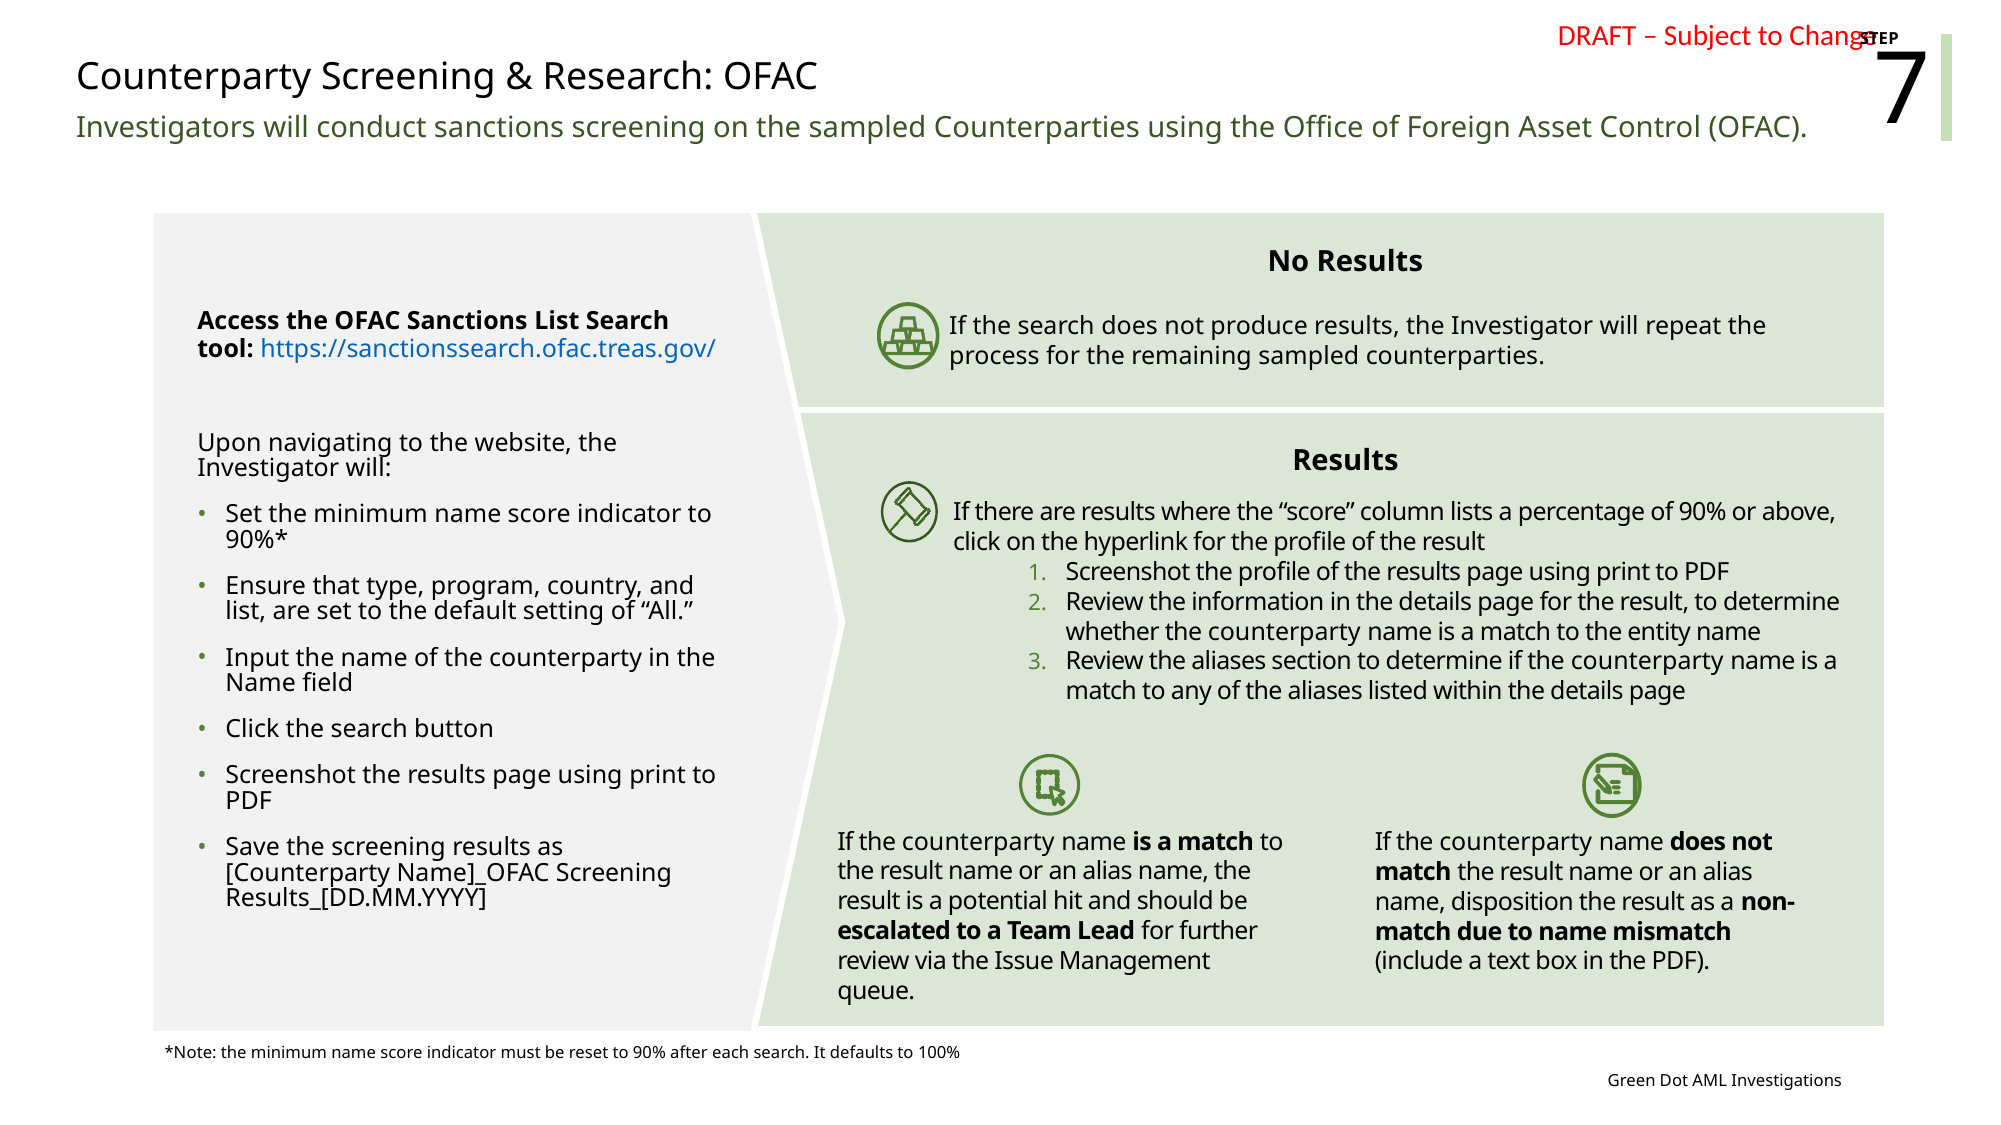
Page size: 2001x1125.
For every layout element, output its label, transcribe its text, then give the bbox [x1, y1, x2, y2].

list Investigators will conduct sanctions screening on the sampled Counterparties using the Office of Foreign Asset Control (OFAC). [76, 112, 1837, 182]
text_box If the counterparty name does not match the result name or an alias name, disposition the result as a non-match due to name mismatch (include a text box in the PDF). [1359, 817, 1837, 983]
text_box Results [834, 433, 1857, 484]
title Counterparty Screening & Research: OFAC [76, 56, 1858, 112]
text_box STEP [1845, 20, 1919, 55]
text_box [888, 487, 931, 533]
text_box If the search does not produce results, the Investigator will repeat the process for the remaining sampled counterparties. [934, 302, 1844, 378]
text_box [756, 411, 1888, 1030]
text_box If the counterparty name is a match to the result name or an alias name, the result is a potential hit and should be escalated to a Team Lead for further review via the Issue Management queue. [822, 817, 1300, 1013]
text_box [755, 209, 1888, 411]
text_box Access the OFAC Sanctions List Search tool: https://sanctionssearch.ofac.treas.gov/ Upon navigating to the website, the Investigator will: Set the minimum name score indicator to 90%* Ensure that type, program, country, and list, are set to the default setting of “All.” Input the name of the counterparty in the Name field Click the search button Screenshot the results page using print to PDF Save the screening results as [Counterparty Name]_OFAC Screening Results_[DD.MM.YYYY] [182, 302, 744, 963]
text_box *Note: the minimum name score indicator must be reset to 90% after each search. It defaults to 100% [149, 1034, 1572, 1069]
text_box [1582, 753, 1641, 818]
text_box [888, 533, 930, 543]
text_box [931, 492, 938, 532]
text_box If there are results where the “score” column lists a percentage of 90% or above, click on the hyperlink for the profile of the result Screenshot the profile of the results page using print to PDF Review the information in the details page for the result, to determine whether the counterparty name is a match to the entity name Review the aliases section to determine if the counterparty name is a match to any of the aliases listed within the details page [938, 488, 1857, 713]
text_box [1020, 755, 1079, 815]
picture [877, 305, 939, 367]
text_box [149, 208, 844, 1034]
text_box 7 [1858, 16, 1946, 151]
text_box No Results [814, 234, 1877, 285]
text_box [880, 491, 888, 532]
